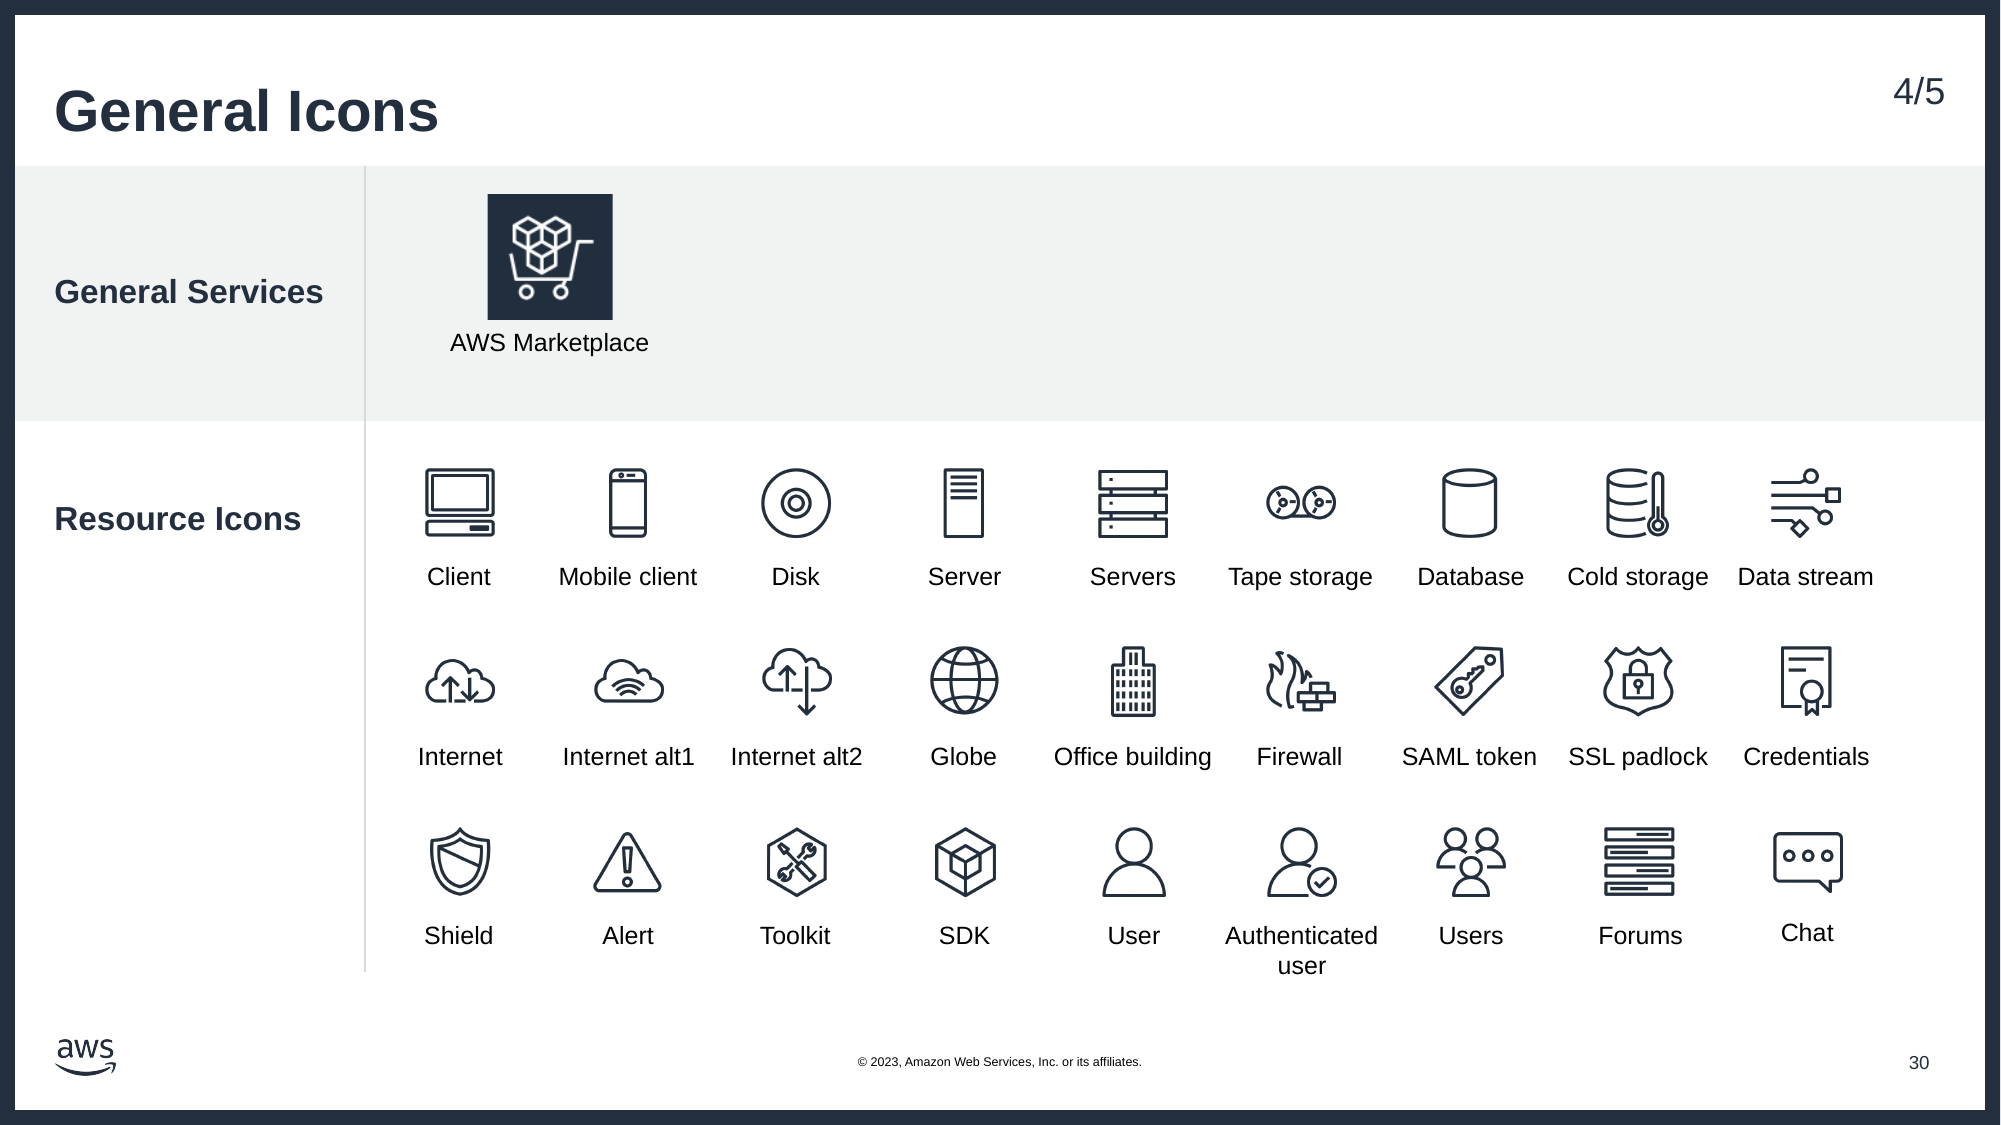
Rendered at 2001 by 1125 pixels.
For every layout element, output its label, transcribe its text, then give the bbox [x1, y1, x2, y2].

slide_number 30 [1494, 1031, 1945, 1092]
picture [1599, 465, 1675, 541]
picture [55, 1039, 116, 1076]
text_box Firewall [1231, 732, 1381, 778]
text_box Client [371, 553, 540, 598]
picture [1263, 465, 1339, 541]
picture [1600, 643, 1676, 719]
text_box Internet alt1 [541, 732, 708, 778]
picture [926, 465, 1002, 541]
picture [927, 643, 1003, 719]
picture [422, 643, 498, 719]
text_box Shield [371, 912, 540, 957]
picture [1095, 465, 1171, 541]
text_box SSL padlock [1550, 732, 1718, 778]
text_box Alert [540, 912, 717, 957]
picture [759, 643, 835, 719]
text_box Internet alt2 [708, 732, 876, 778]
picture [1264, 824, 1340, 900]
text_box Disk [717, 553, 876, 598]
picture [758, 465, 834, 541]
picture [1431, 643, 1507, 719]
list 4/5 [1693, 59, 1961, 166]
picture [1431, 465, 1507, 541]
picture [1263, 643, 1339, 719]
text_box Globe [876, 732, 1052, 778]
text_box Cold storage [1550, 553, 1717, 598]
footer © 2023, Amazon Web Services, Inc. or its affiliates. [662, 1031, 1338, 1092]
text_box AWS Marketplace [363, 319, 736, 364]
picture [1601, 824, 1677, 900]
title General Icons [39, 59, 1457, 166]
text_box Authenticated user [1204, 912, 1400, 987]
picture [590, 824, 666, 900]
text_box Internet [372, 732, 541, 778]
text_box Database [1389, 553, 1550, 598]
picture [422, 465, 498, 541]
text_box User [1053, 912, 1204, 957]
text_box Chat [1719, 908, 1896, 954]
text_box Users [1400, 912, 1552, 957]
text_box Server [876, 553, 1045, 598]
picture [591, 643, 667, 719]
picture [758, 824, 834, 900]
picture [1095, 824, 1172, 900]
text_box Mobile client [540, 553, 717, 598]
text_box SDK [884, 912, 1053, 957]
text_box Servers [1045, 553, 1222, 598]
picture [1432, 824, 1509, 900]
text_box Toolkit [717, 912, 884, 957]
picture [1095, 643, 1171, 719]
text_box Office building [1052, 732, 1231, 778]
text_box Credentials [1718, 732, 1895, 778]
picture [590, 465, 666, 541]
picture [1768, 465, 1844, 541]
picture [422, 824, 498, 900]
text_box Tape storage [1222, 553, 1389, 598]
picture [487, 194, 613, 320]
text_box Data stream [1717, 553, 1894, 598]
picture [1768, 643, 1844, 719]
picture [1770, 824, 1846, 900]
text_box SAML token [1381, 732, 1550, 778]
picture [927, 824, 1003, 900]
text_box Forums [1552, 912, 1729, 957]
